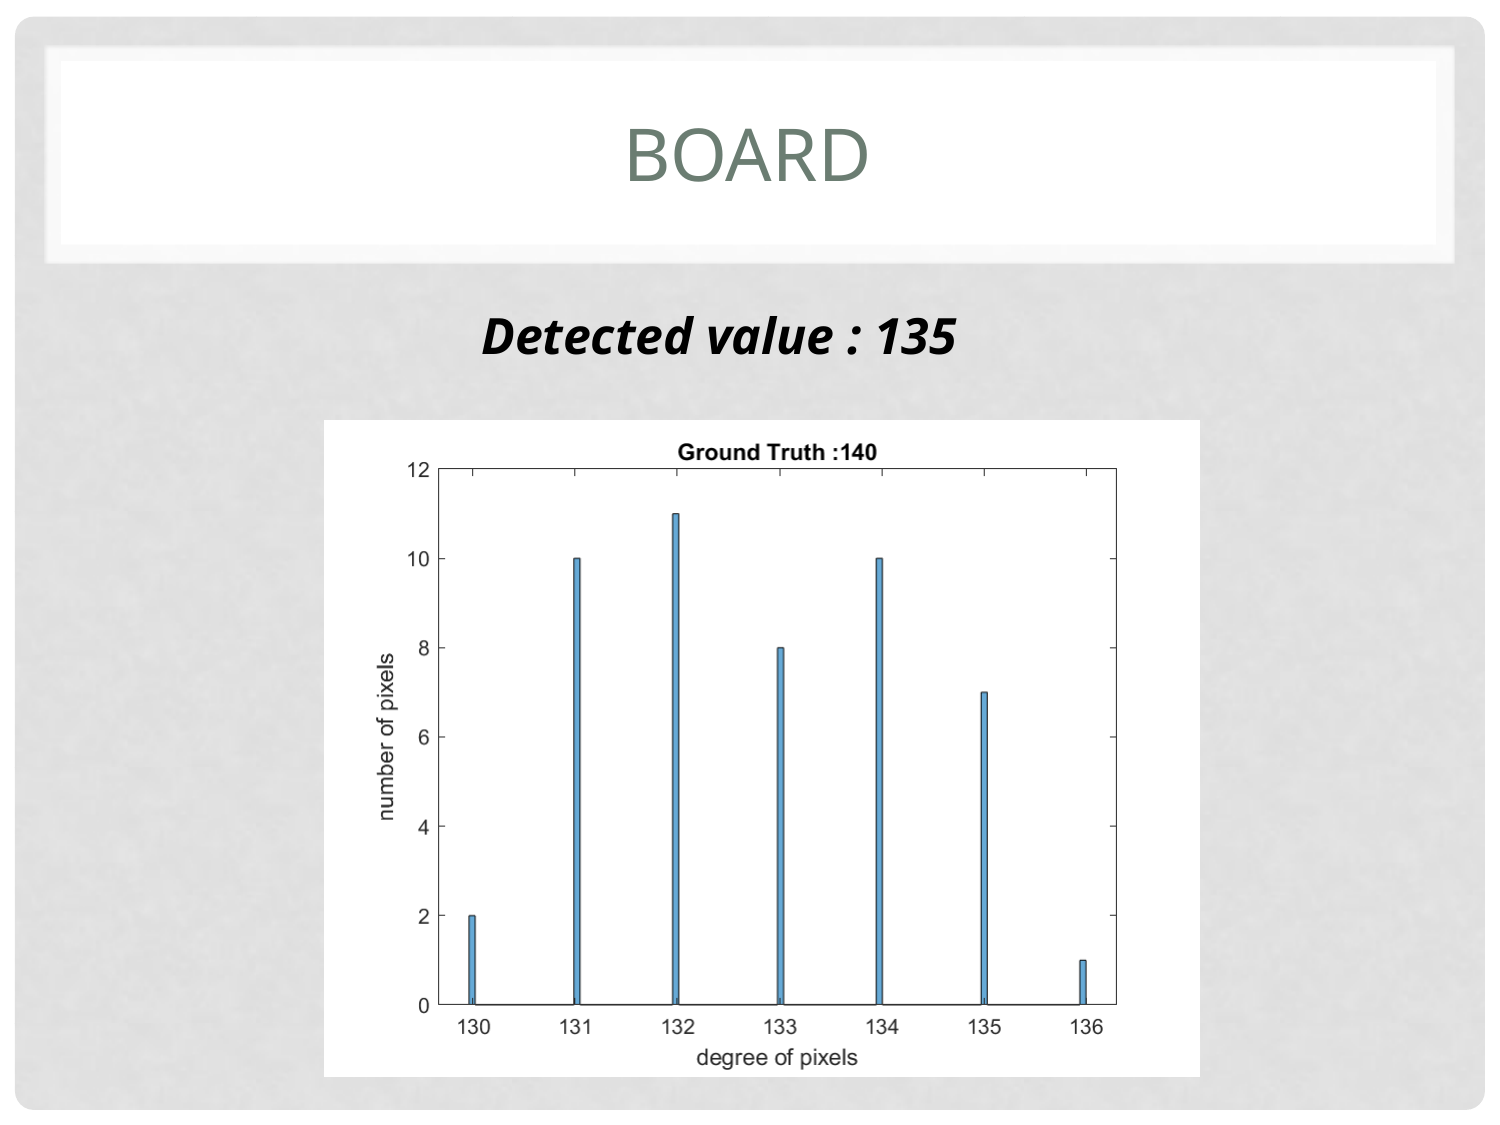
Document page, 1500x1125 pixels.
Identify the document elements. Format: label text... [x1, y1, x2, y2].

title Board [69, 66, 1425, 238]
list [324, 420, 1200, 1077]
text_box Detected value : 135 [466, 297, 1046, 373]
